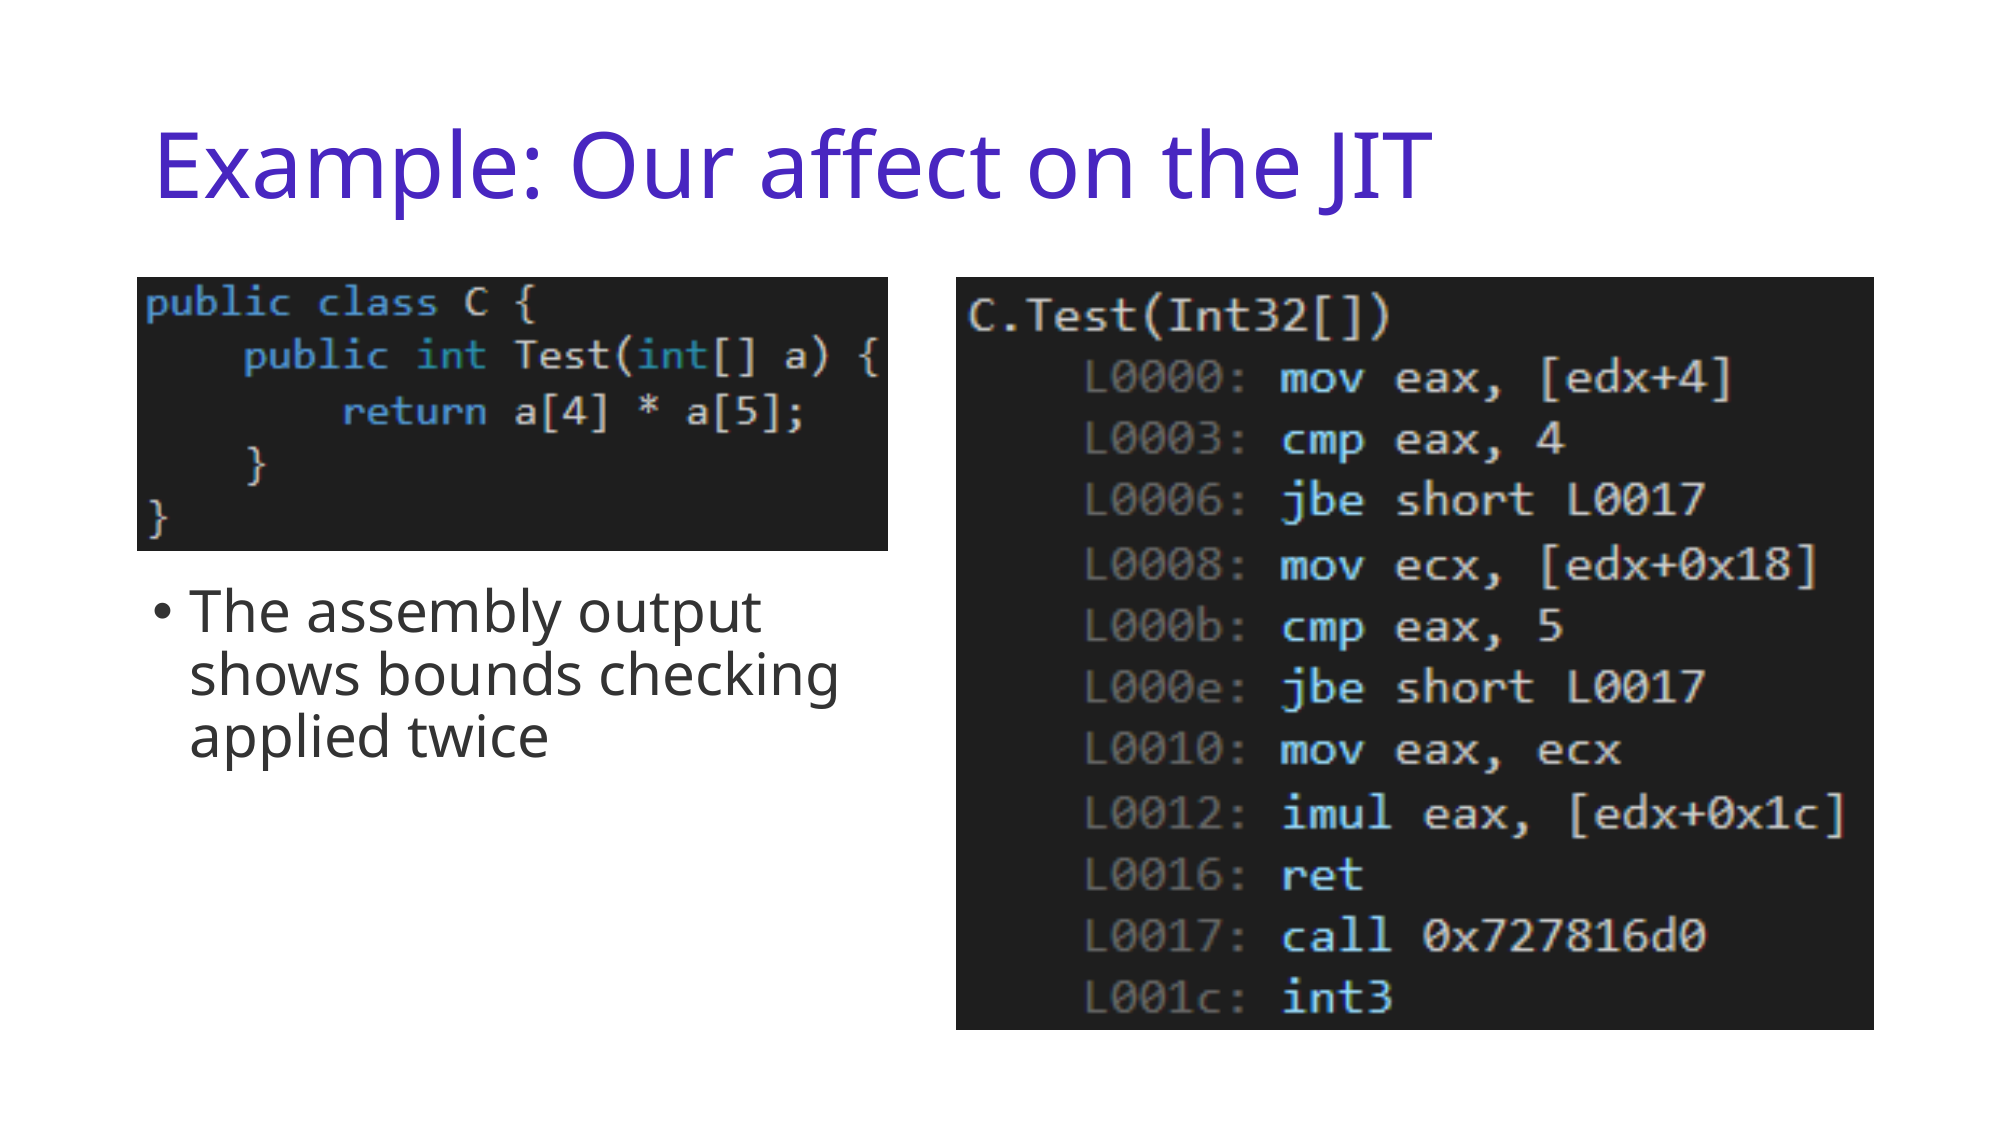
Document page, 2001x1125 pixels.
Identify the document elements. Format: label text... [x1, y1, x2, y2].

text_box [1043, 277, 1907, 1083]
picture [137, 277, 888, 551]
title Example: Our affect on the JIT [137, 59, 1863, 278]
list The assembly output shows bounds checking applied twice [137, 574, 924, 1057]
picture [956, 277, 1874, 1030]
